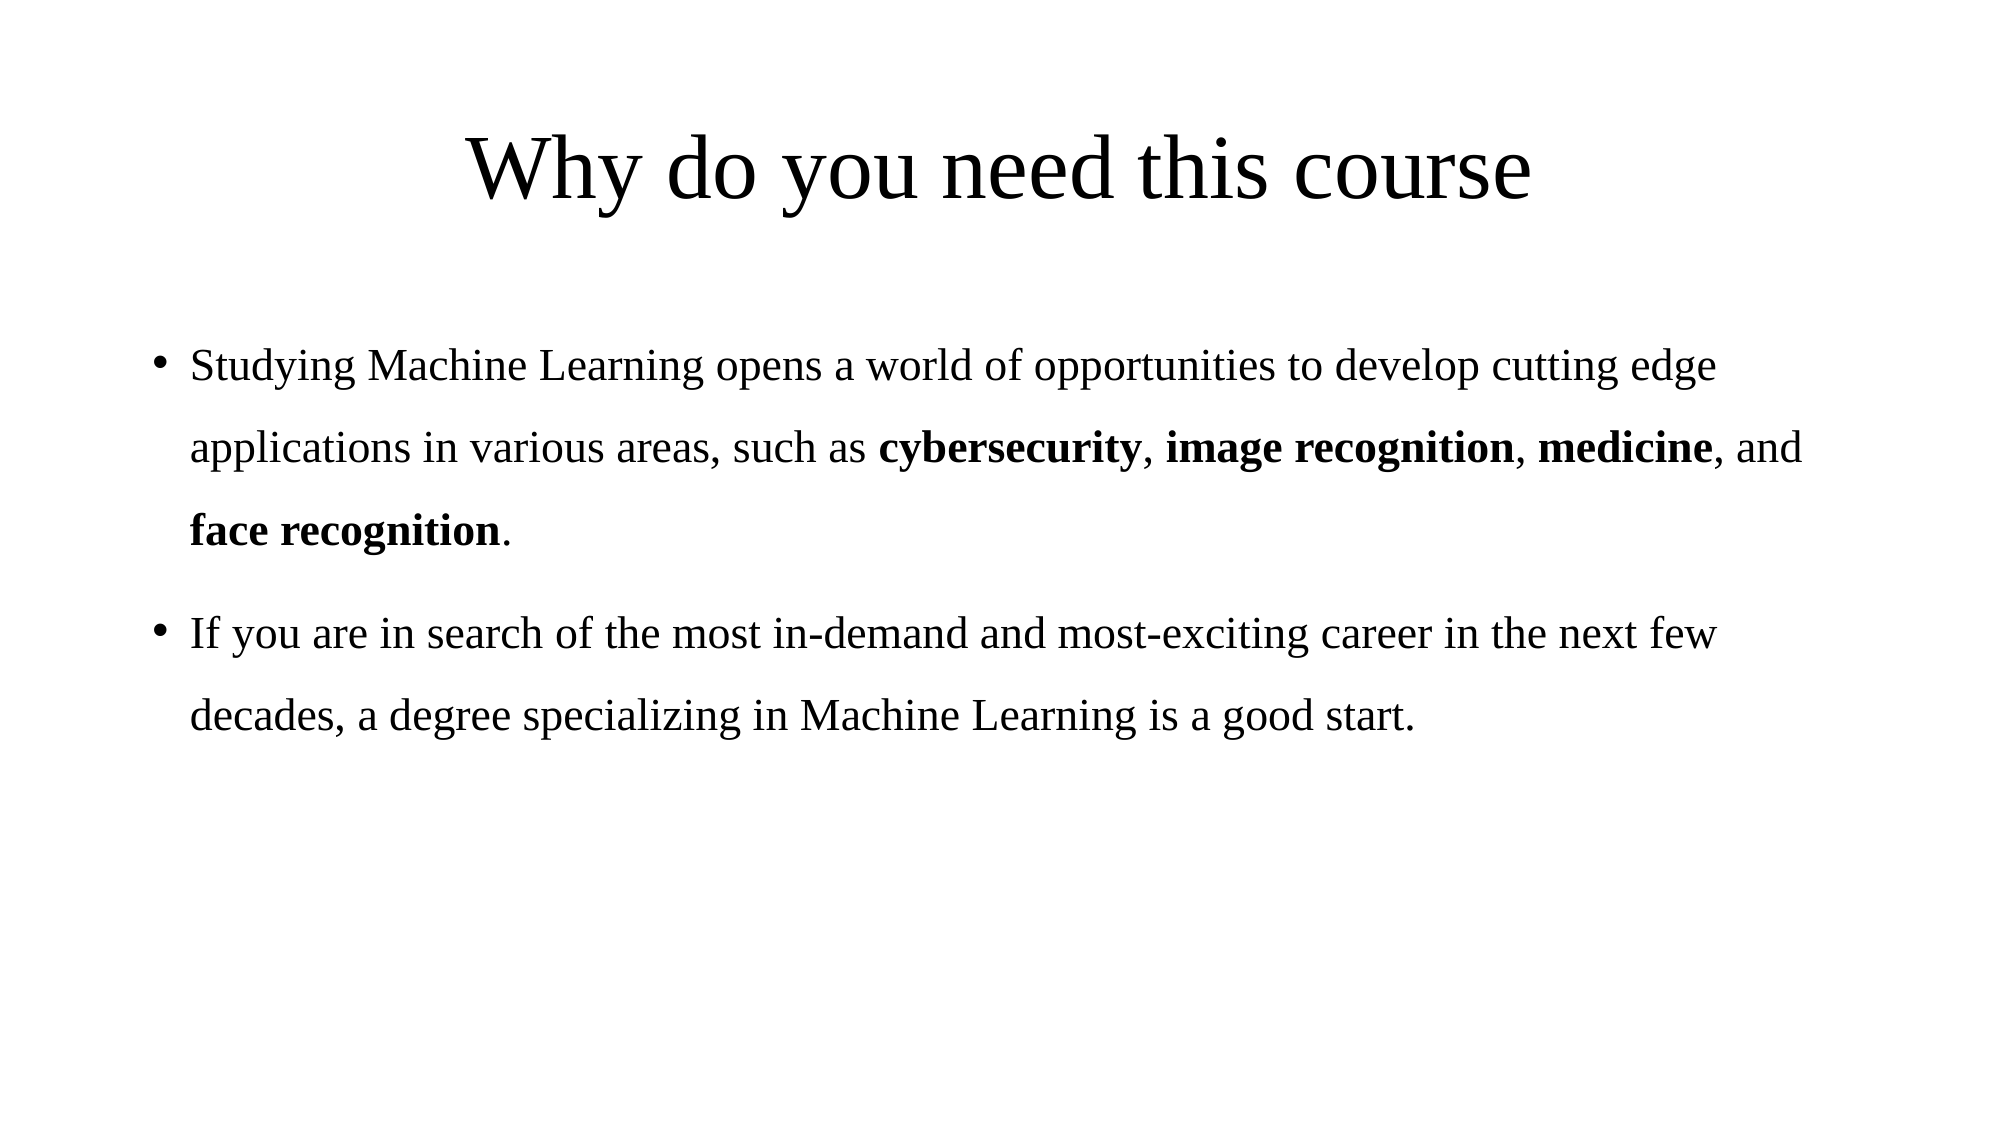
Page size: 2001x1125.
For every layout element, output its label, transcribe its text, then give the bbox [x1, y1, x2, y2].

title Why do you need this course [137, 59, 1863, 278]
list Studying Machine Learning opens a world of opportunities to develop cutting edge applications in various areas, such as cybersecurity, image recognition, medicine, and face recognition. If you are in search of the most in-demand and most-exciting career in the next few decades, a degree specializing in Machine Learning is a good start. [137, 299, 1863, 1014]
